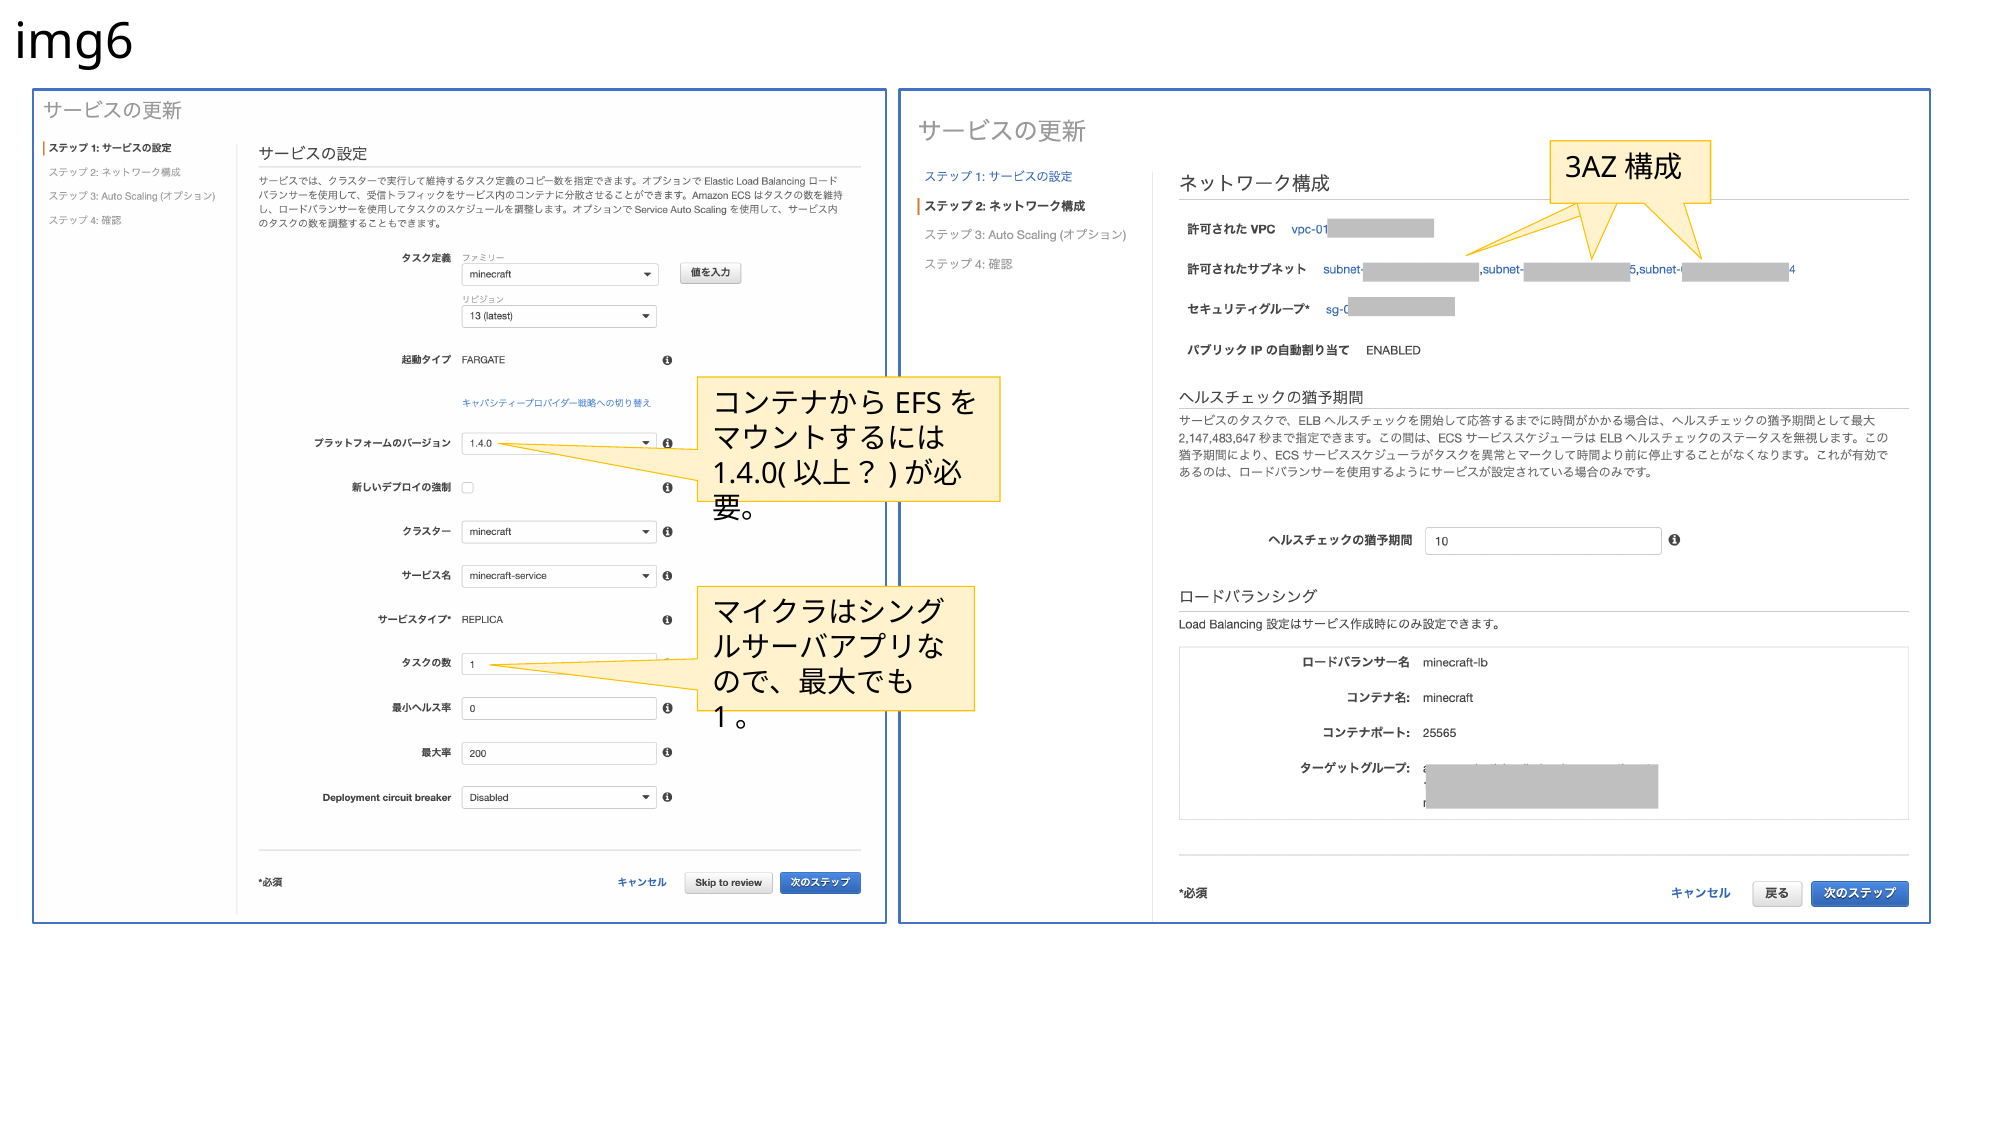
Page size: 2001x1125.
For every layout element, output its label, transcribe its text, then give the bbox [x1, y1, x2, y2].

text_box コンテナからEFSをマウントするには1.4.0(以上？)が必要。 [886, 376, 900, 502]
picture [34, 90, 886, 922]
text_box img6 [0, 0, 210, 76]
text_box マイクラはシングルサーバアプリなので、最大でも1。 [886, 585, 900, 712]
picture [900, 90, 1930, 922]
